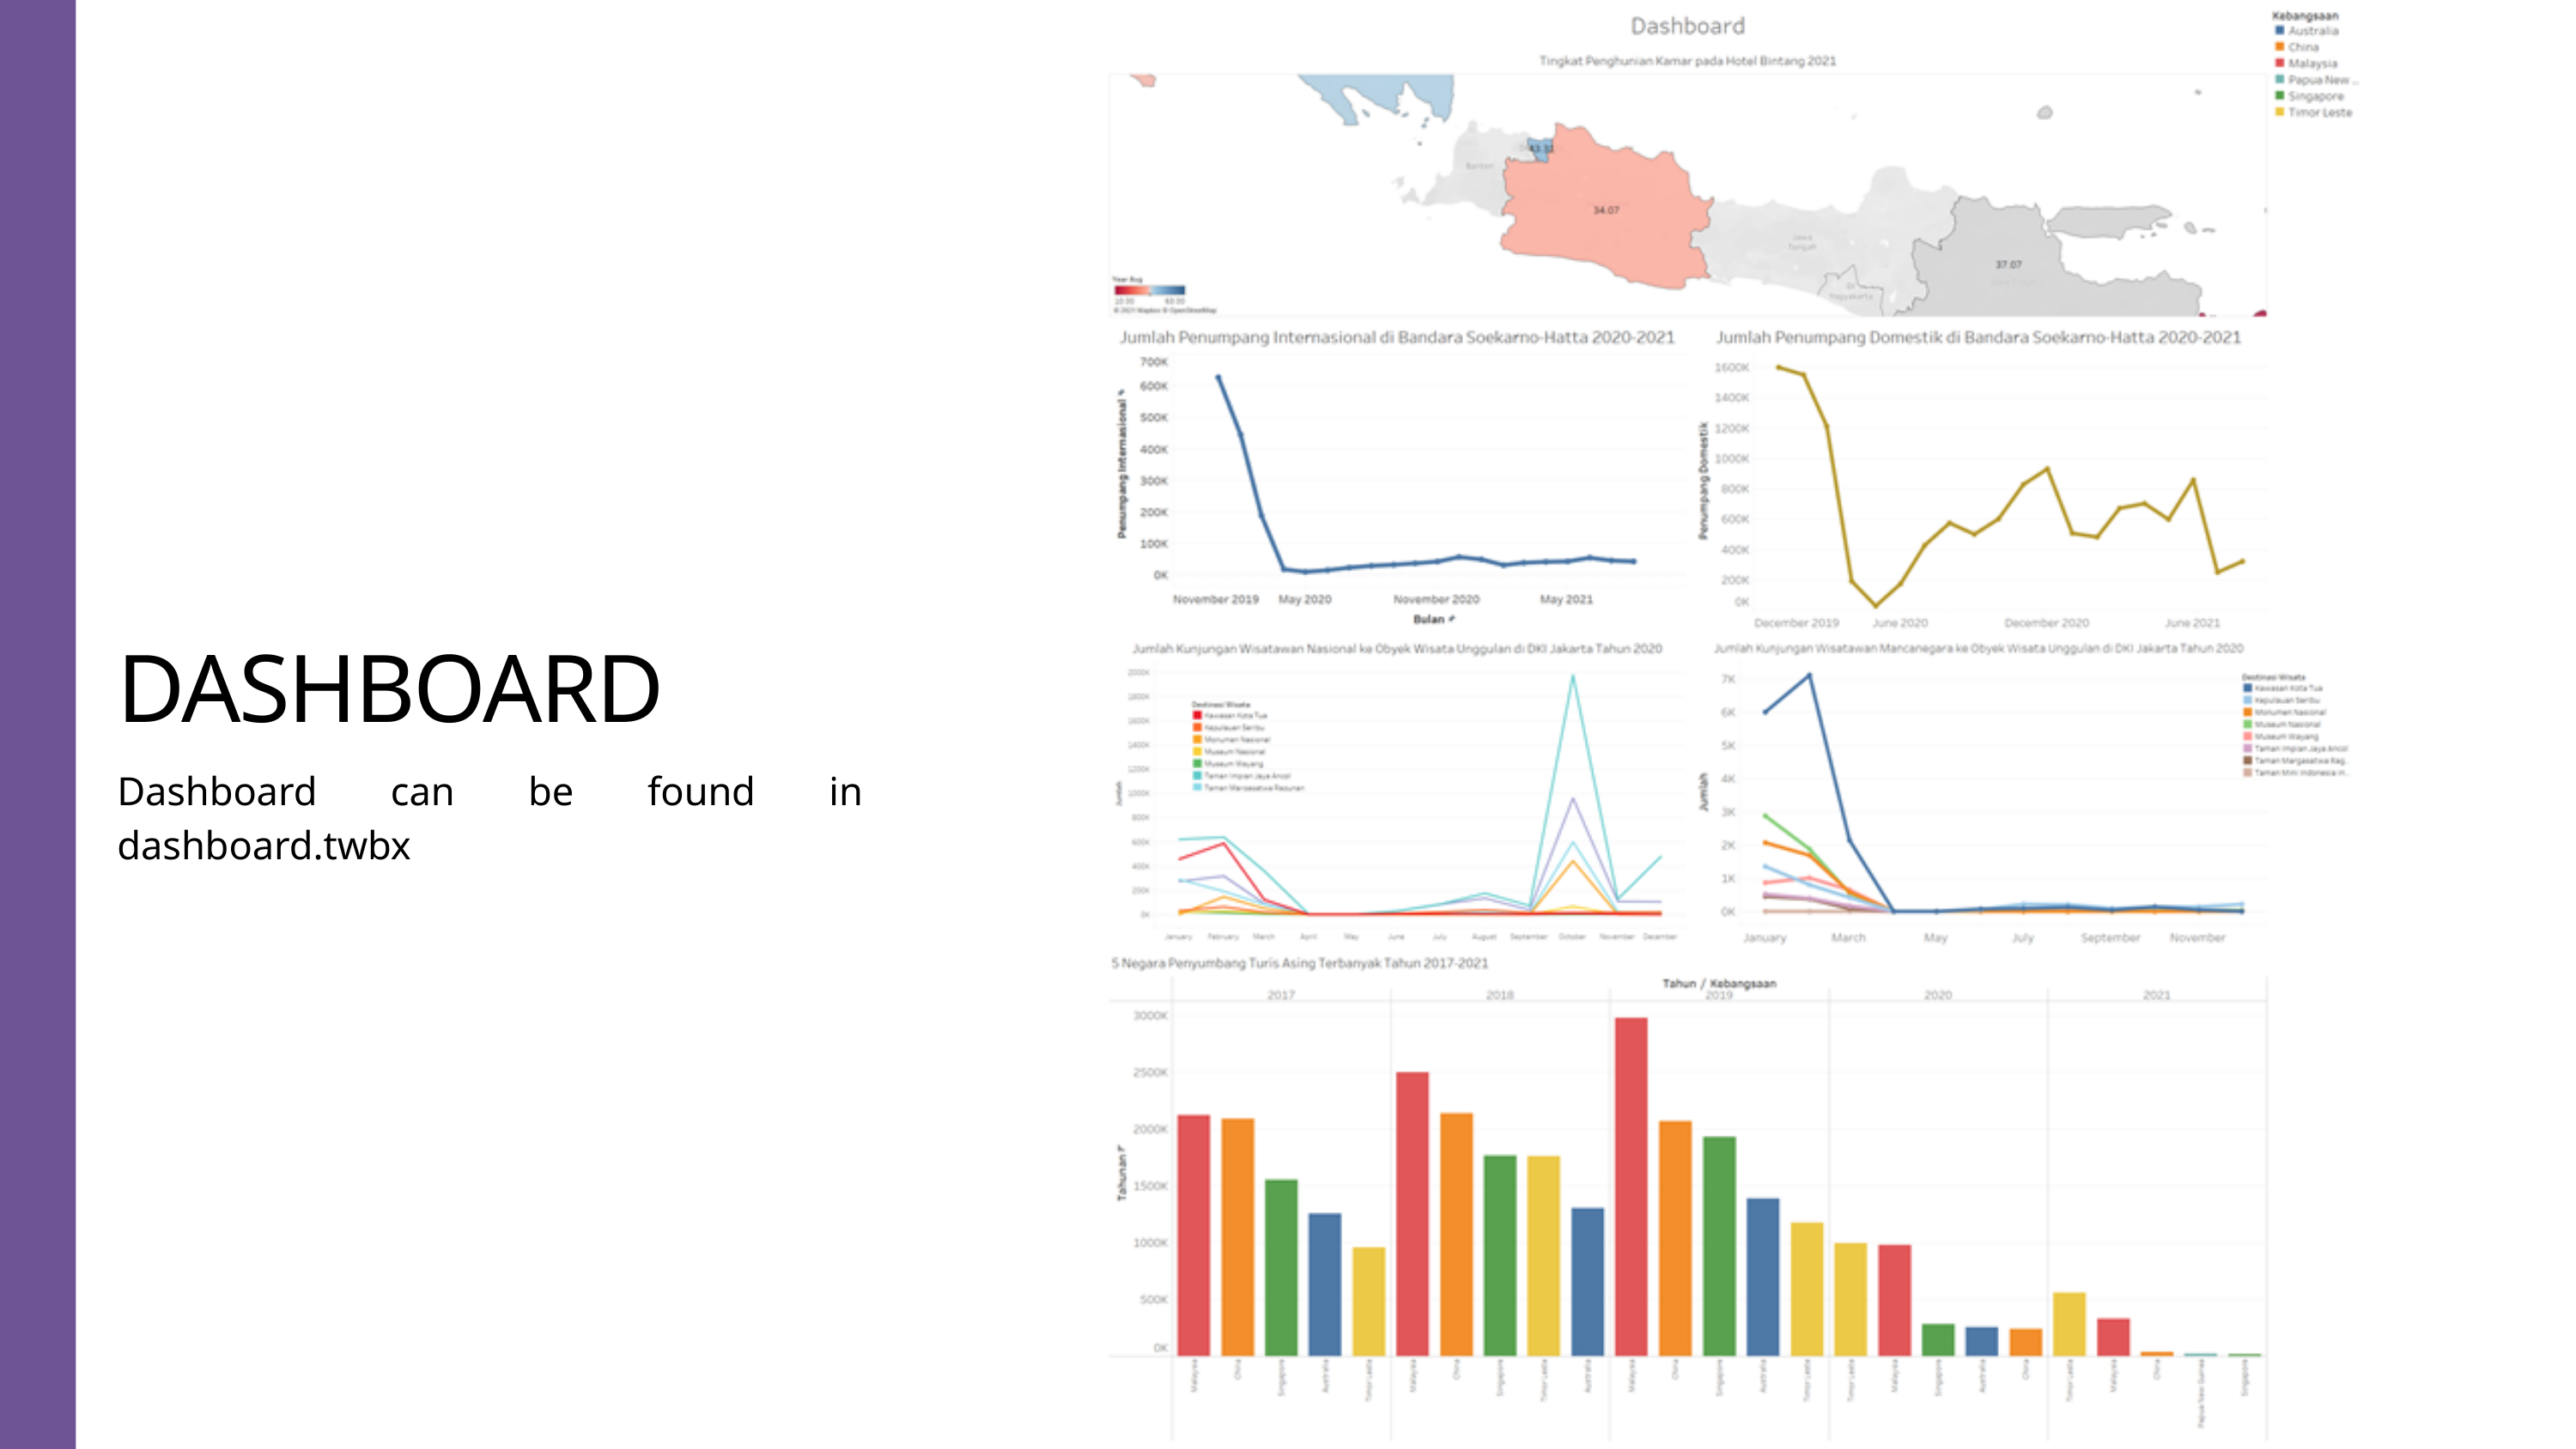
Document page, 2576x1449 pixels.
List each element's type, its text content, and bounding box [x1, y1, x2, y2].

text_box DASHBOARD [117, 656, 670, 741]
picture [1103, 0, 2372, 1449]
text_box Dashboard can be found in dashboard.twbx [117, 758, 863, 868]
text_box [0, 0, 76, 1449]
